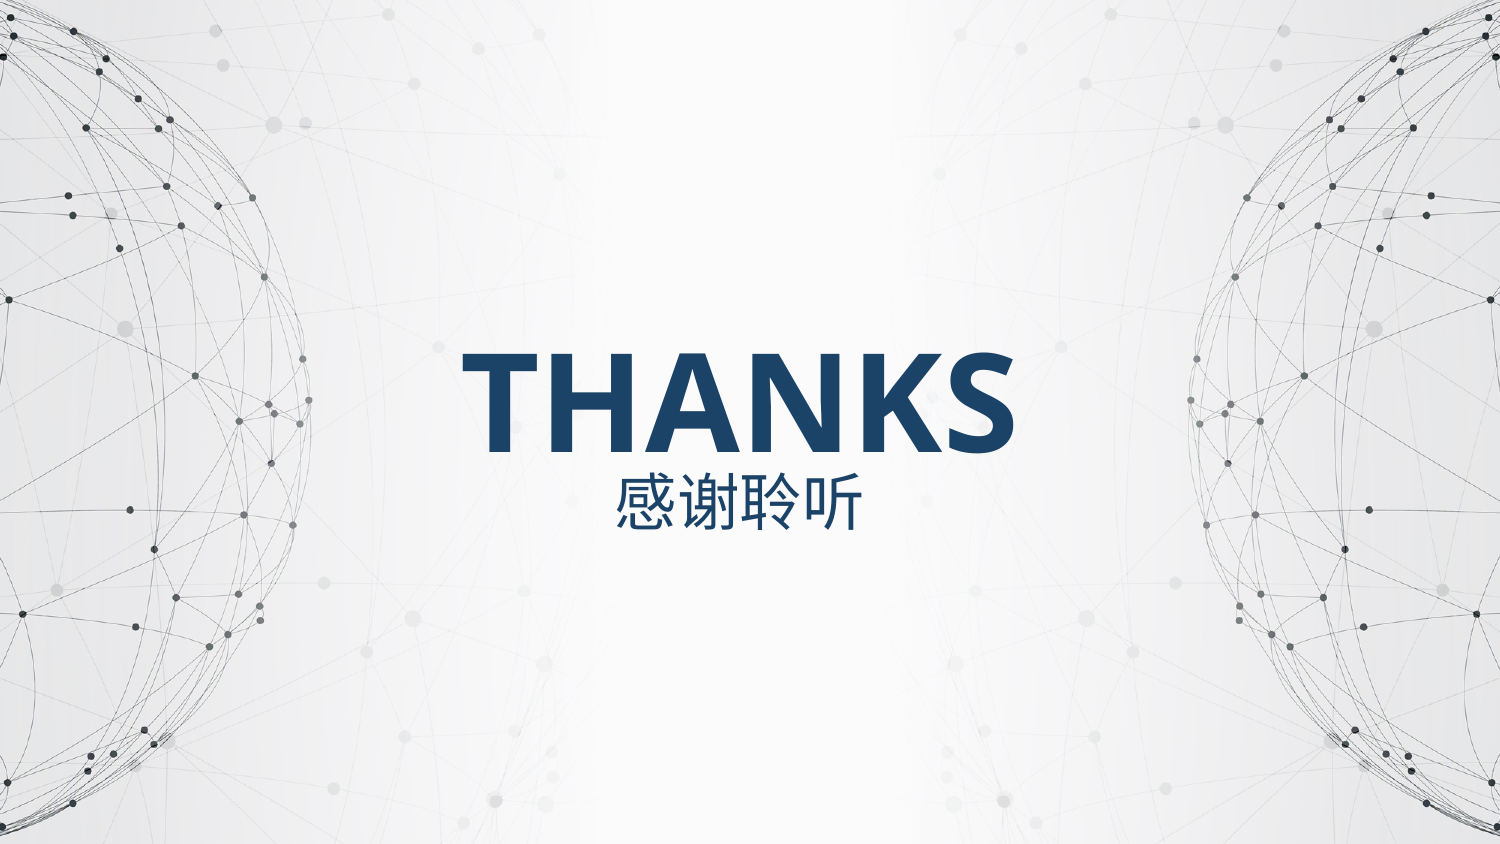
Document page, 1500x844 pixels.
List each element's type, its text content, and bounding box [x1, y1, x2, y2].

picture [0, 0, 1500, 844]
text_box THANKS [389, 309, 1091, 486]
text_box 感谢聆听 [570, 457, 909, 544]
